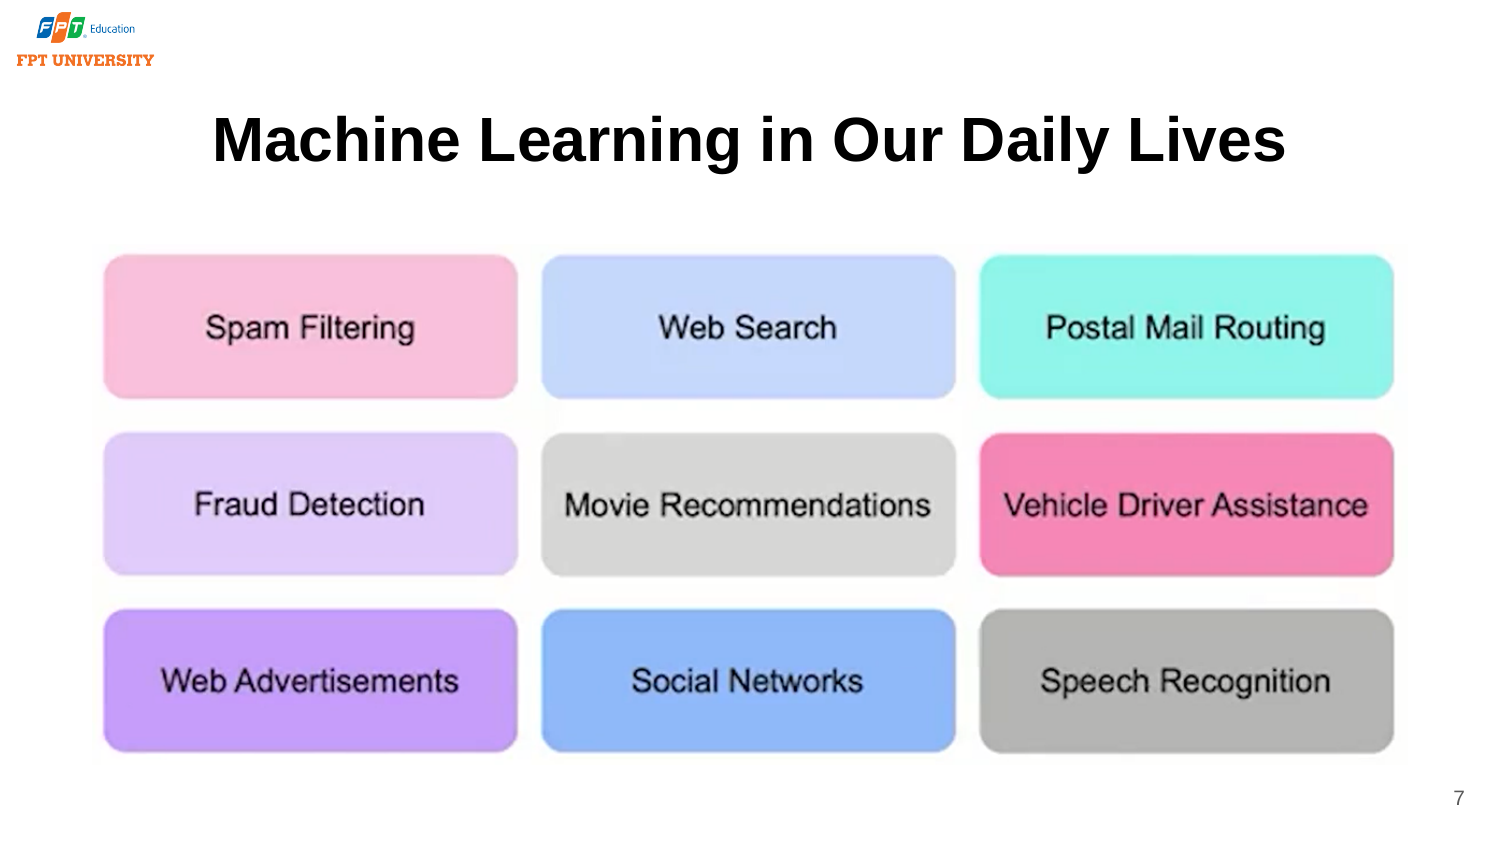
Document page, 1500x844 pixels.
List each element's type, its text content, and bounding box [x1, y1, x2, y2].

picture [91, 244, 1408, 765]
slide_number 7 [1389, 764, 1480, 830]
title Machine Learning in Our Daily Lives [51, 72, 1449, 167]
picture [11, 1, 160, 77]
